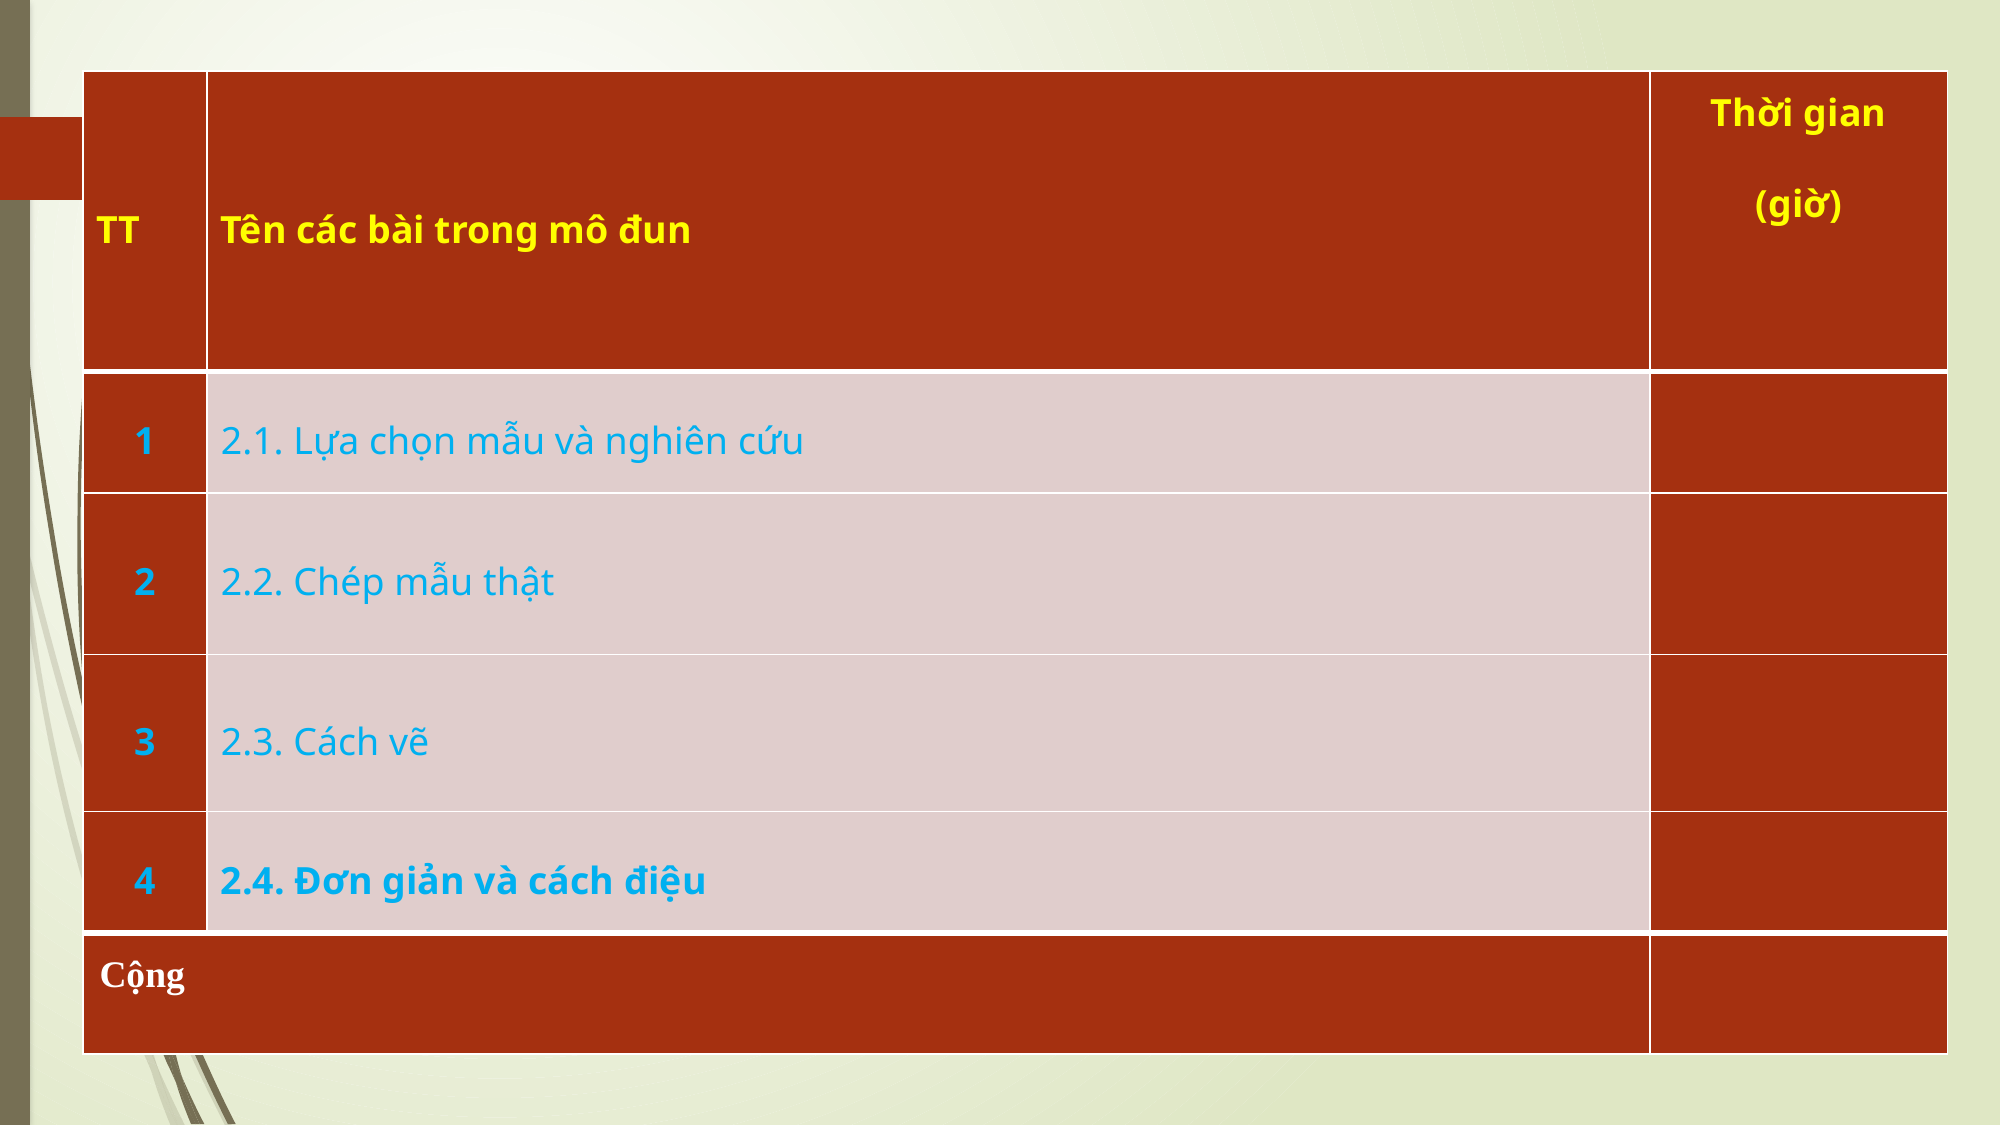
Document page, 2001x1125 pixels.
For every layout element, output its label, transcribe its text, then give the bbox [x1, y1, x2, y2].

table_cell 4 [84, 812, 206, 930]
table_cell Cộng [84, 936, 1649, 1053]
table_cell 2.4. Đơn giản và cách điệu [208, 812, 1649, 930]
table_cell 2.2. Chép mẫu thật [208, 494, 1649, 654]
table_cell 2 [84, 494, 206, 654]
table_cell 2.1. Lựa chọn mẫu và nghiên cứu [208, 374, 1649, 492]
table_cell [1651, 936, 1947, 1053]
table_cell 3 [84, 655, 206, 811]
table_cell [1651, 812, 1947, 930]
table_cell [1651, 494, 1947, 654]
table_header Thời gian (giờ) [1651, 72, 1947, 369]
table_cell [1651, 655, 1947, 811]
table_cell 1 [84, 374, 206, 492]
table_header TT [84, 72, 206, 369]
table_header Tên các bài trong mô đun [208, 72, 1649, 369]
table_cell 2.3. Cách vẽ [208, 655, 1649, 811]
table_cell [1651, 374, 1947, 492]
